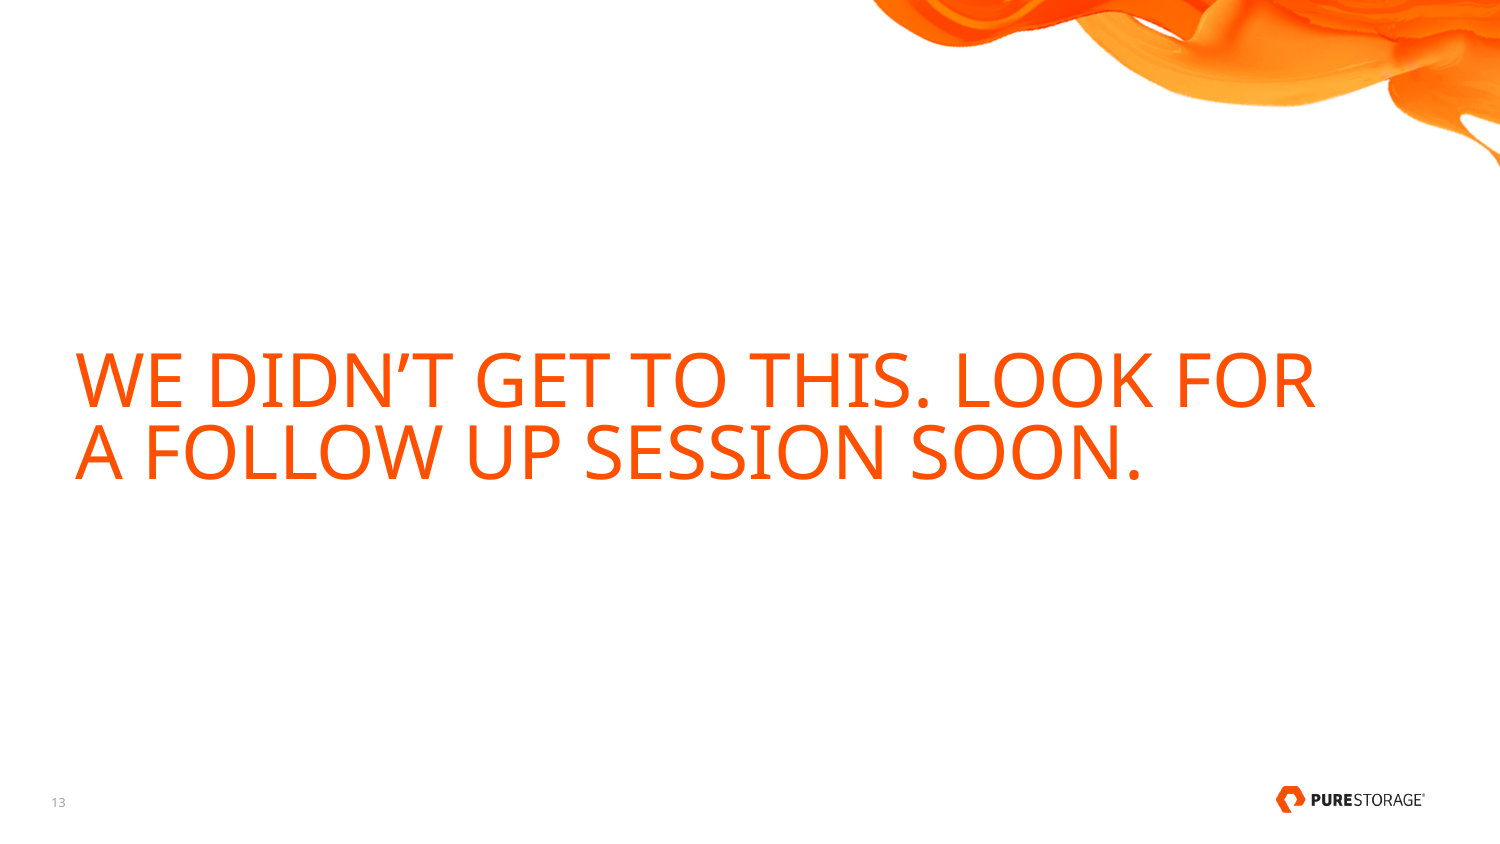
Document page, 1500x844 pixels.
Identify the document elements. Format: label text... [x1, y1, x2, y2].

title We didn’t get to this. LOOK FOR A FOLLOW UP SESSION SOON. [75, 341, 1397, 503]
picture [0, 0, 1500, 844]
